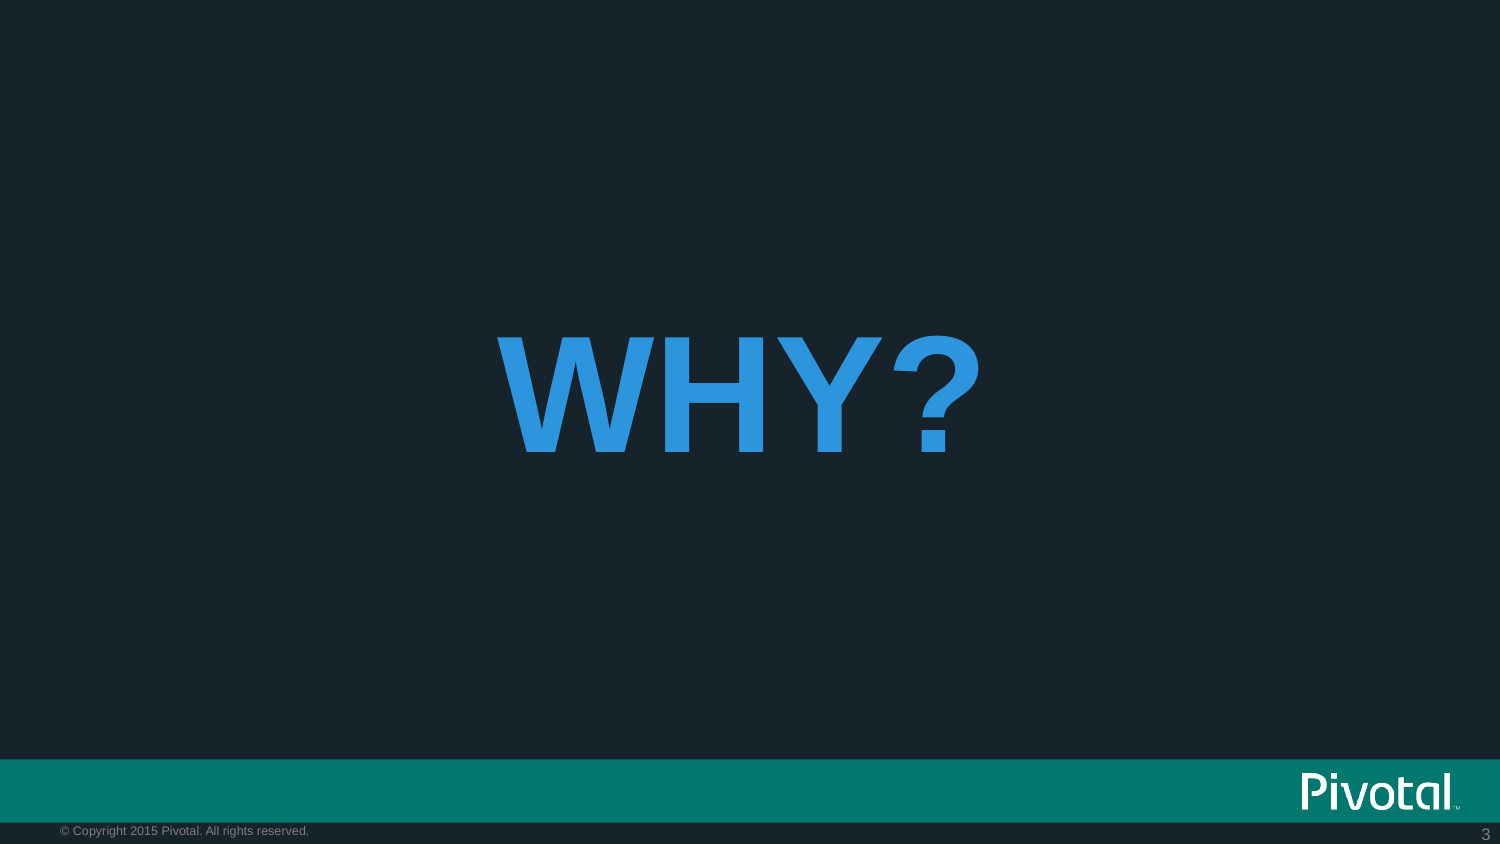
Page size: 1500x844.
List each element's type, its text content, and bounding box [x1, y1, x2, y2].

picture [1302, 773, 1460, 810]
list WHY? [124, 151, 1339, 707]
